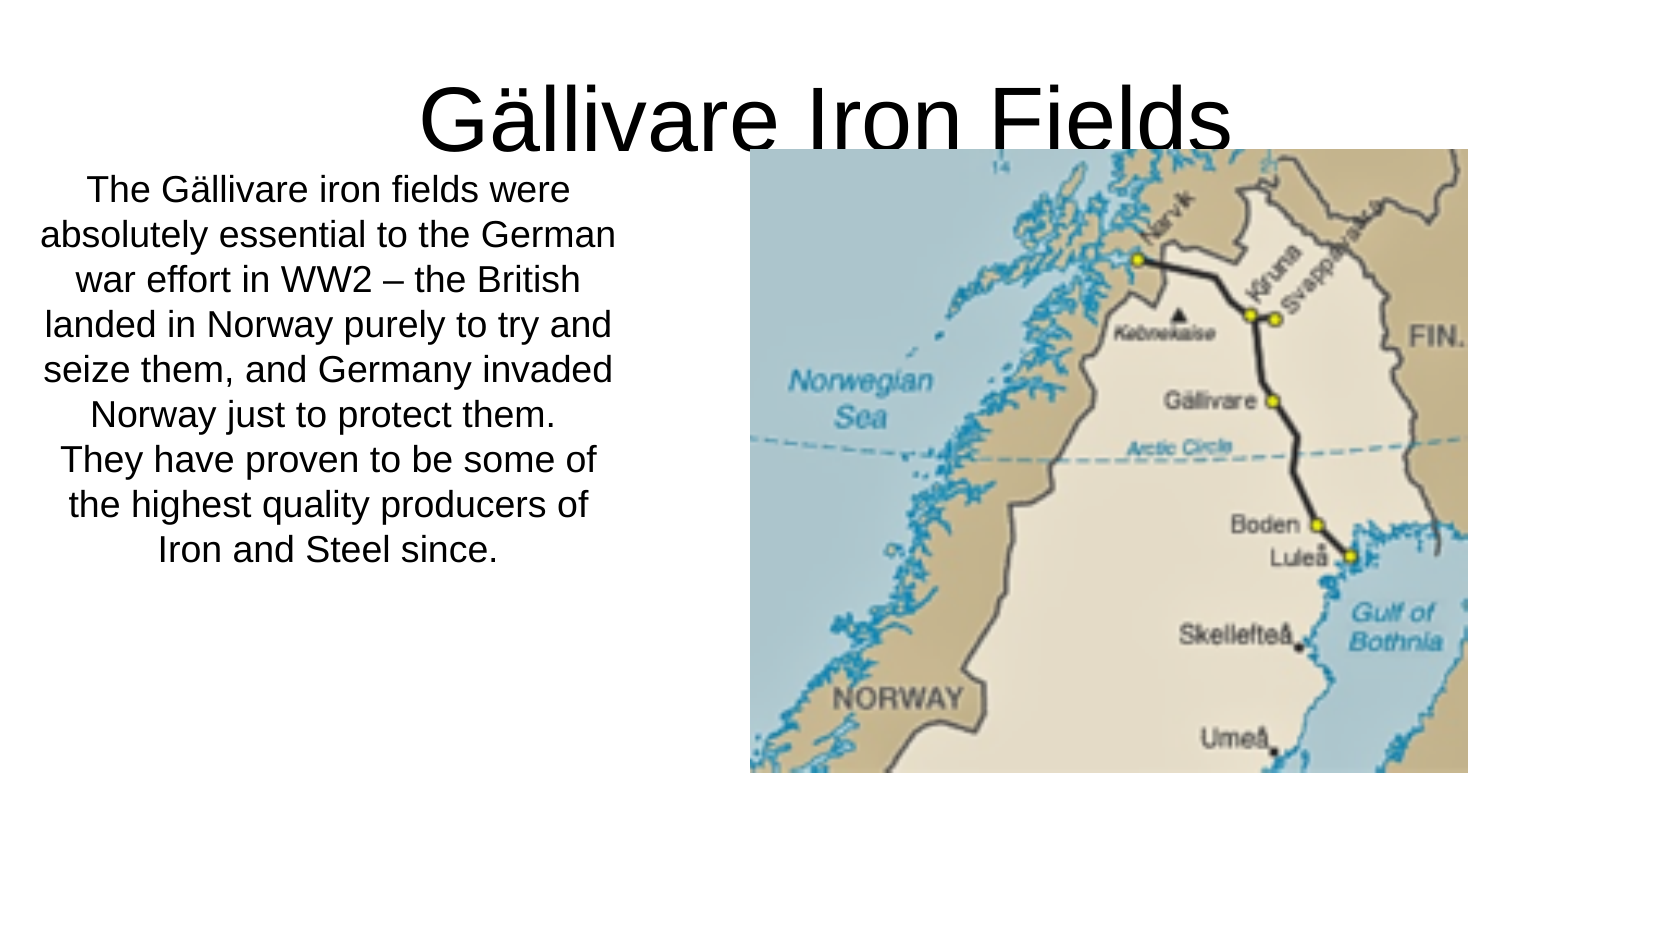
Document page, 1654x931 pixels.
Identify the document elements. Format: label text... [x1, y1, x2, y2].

title Gällivare Iron Fields [82, 37, 1571, 193]
text_box The Gällivare iron fields were absolutely essential to the German war effort in WW2 – the British landed in Norway purely to try and seize them, and Germany invaded Norway just to protect them. They have proven to be some of the highest quality producers of Iron and Steel since. [19, 157, 638, 931]
picture [749, 149, 1468, 773]
